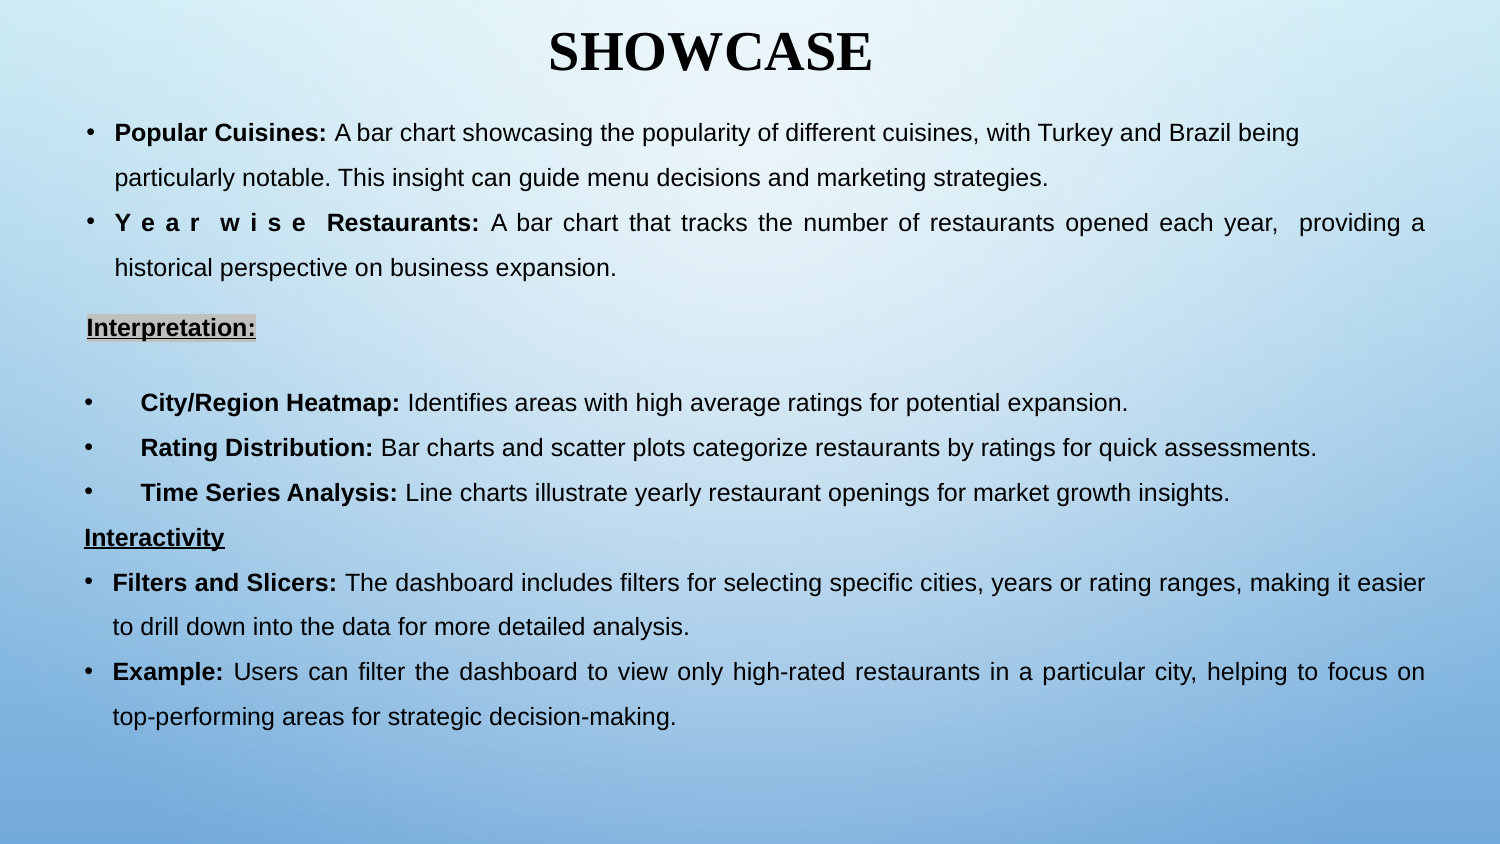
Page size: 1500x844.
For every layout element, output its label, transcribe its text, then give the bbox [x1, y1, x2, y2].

text_box Popular Cuisines: A bar chart showcasing the popularity of different cuisines, with Turkey and Brazil being particularly notable. This insight can guide menu decisions and marketing strategies. Y e a r w i s e Restaurants: A bar chart that tracks the number of restaurants opened each year, providing a historical perspective on business expansion. Interpretation: City/Region Heatmap: Identifies areas with high average ratings for potential expansion. Rating Distribution: Bar charts and scatter plots categorize restaurants by ratings for quick assessments. Time Series Analysis: Line charts illustrate yearly restaurant openings for market growth insights. Interactivity Filters and Slicers: The dashboard includes ﬁlters for selecting speciﬁc cities, years or rating ranges, making it easier to drill down into the data for more detailed analysis. Example: Users can ﬁlter the dashboard to view only high-rated restaurants in a particular city, helping to focus on top-performing areas for strategic decision-making. [69, 93, 1444, 844]
title SHOWCASE [502, 7, 920, 93]
